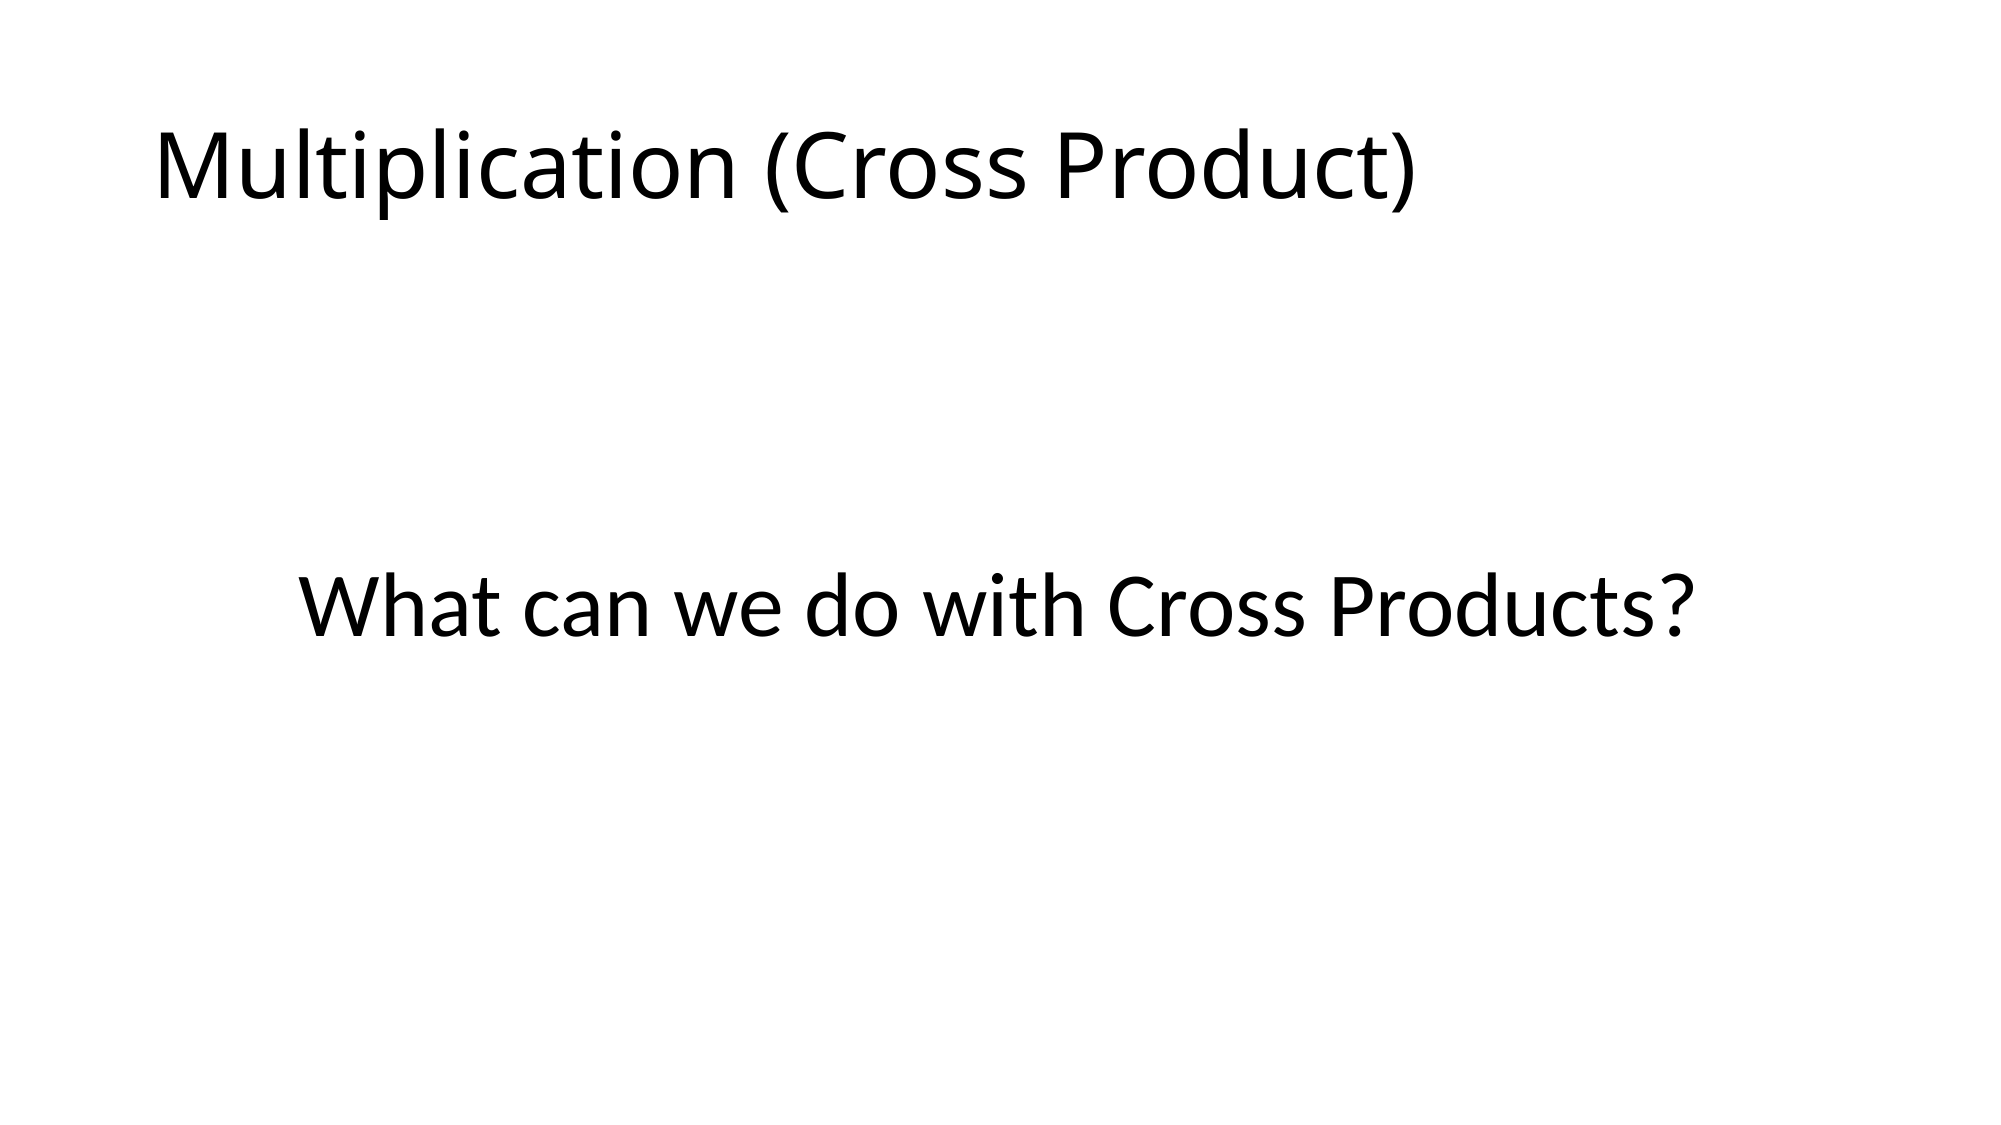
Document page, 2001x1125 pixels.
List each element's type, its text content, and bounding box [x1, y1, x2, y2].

list What can we do with Cross Products? [137, 299, 1863, 1014]
title Multiplication (Cross Product) [137, 59, 1863, 278]
